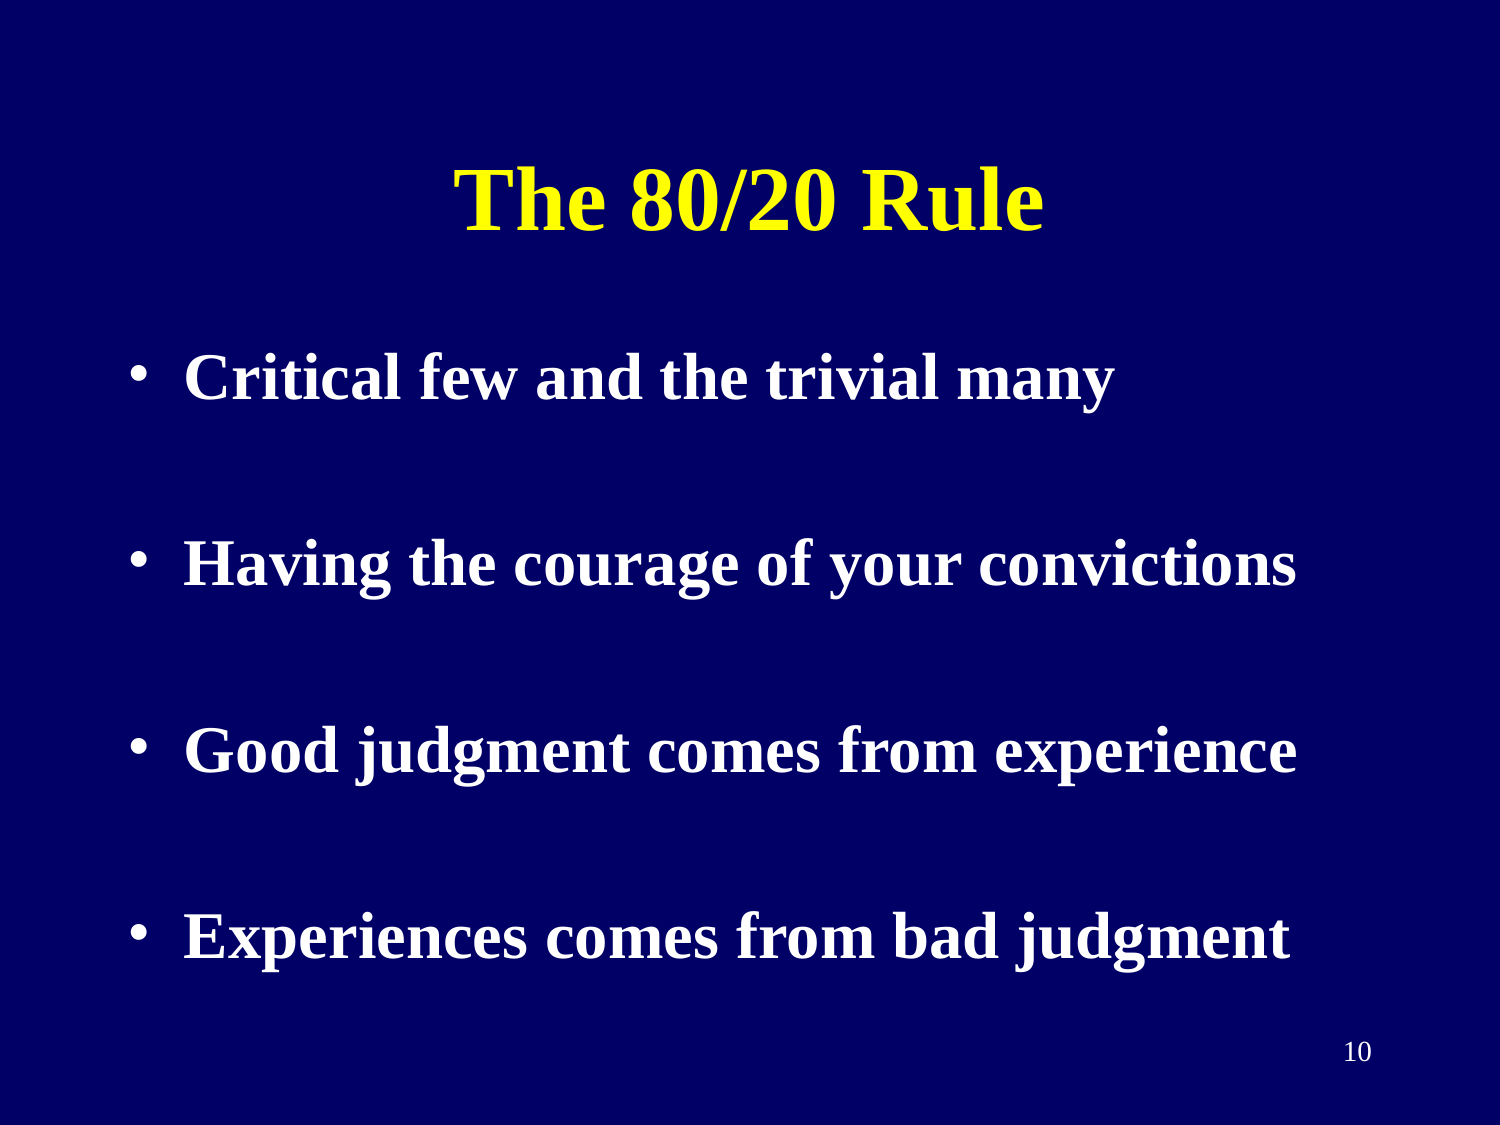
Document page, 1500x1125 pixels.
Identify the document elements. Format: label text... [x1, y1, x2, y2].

title The 80/20 Rule [112, 99, 1388, 288]
list Critical few and the trivial many Having the courage of your convictions Good judgment comes from experience Experiences comes from bad judgment [112, 324, 1388, 1000]
slide_number 10 [1074, 1025, 1388, 1100]
